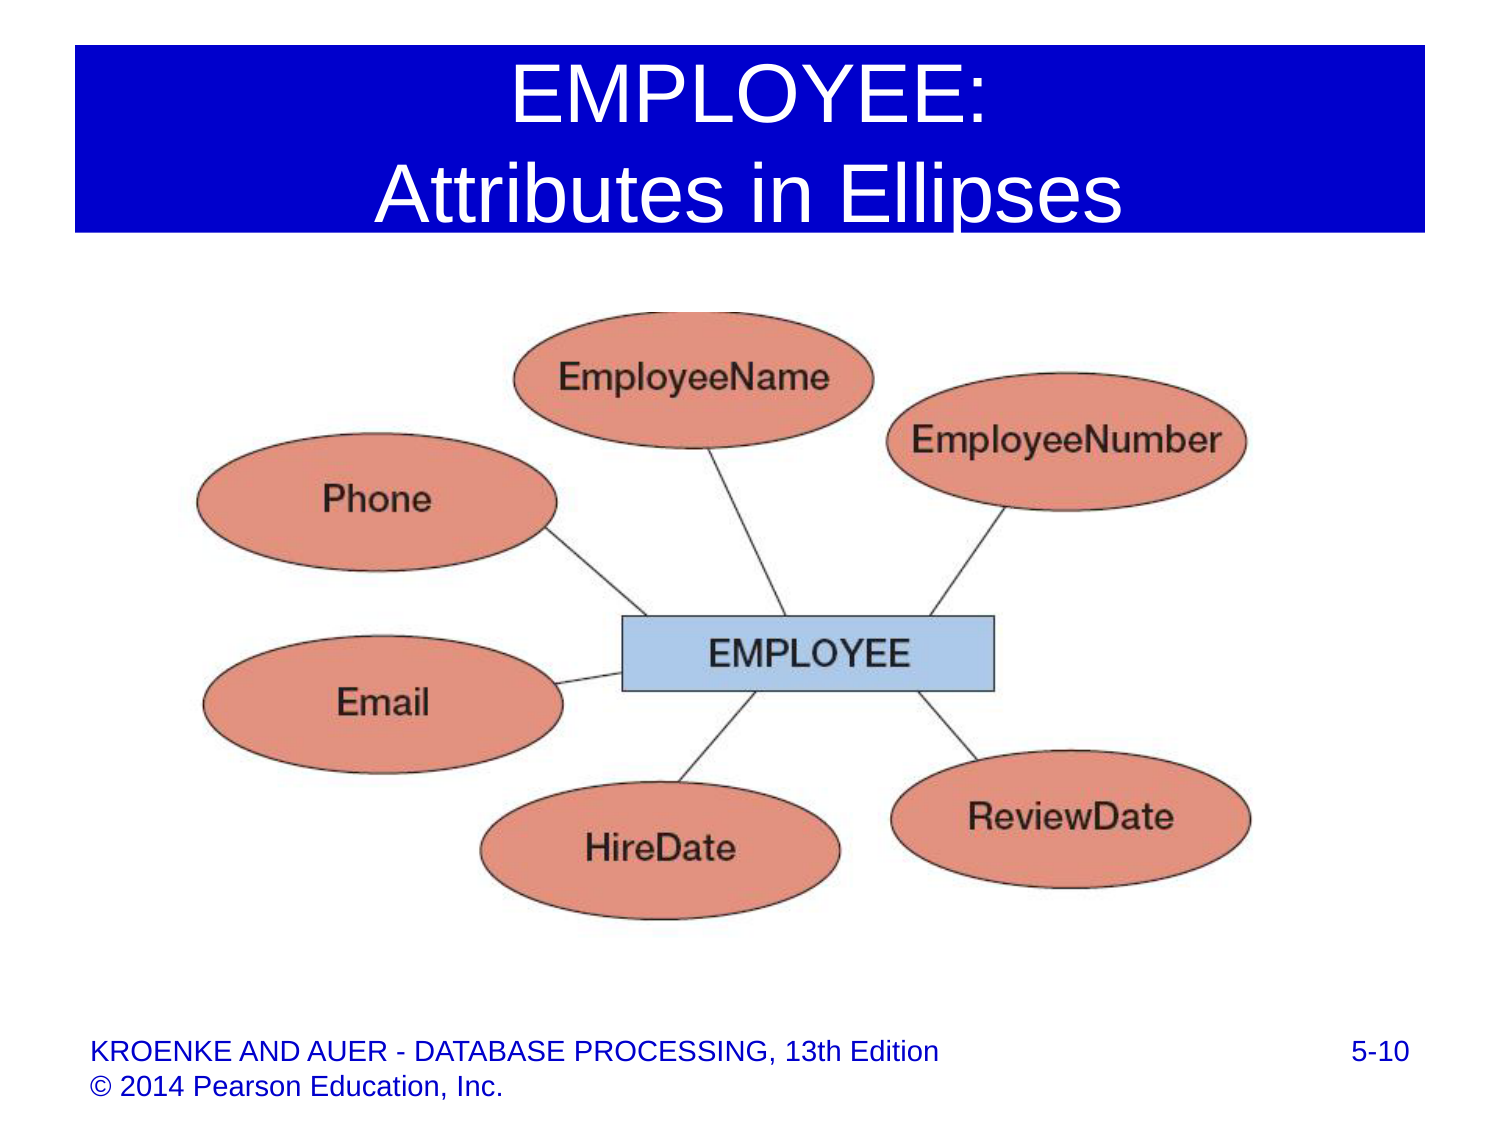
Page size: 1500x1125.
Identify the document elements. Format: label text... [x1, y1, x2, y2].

title EMPLOYEE: Attributes in Ellipses [75, 45, 1425, 233]
slide_number 5-10 [1074, 1024, 1426, 1103]
footer KROENKE AND AUER - DATABASE PROCESSING, 13th Edition © 2014 Pearson Education, Inc. [74, 1024, 976, 1104]
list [178, 312, 1326, 956]
